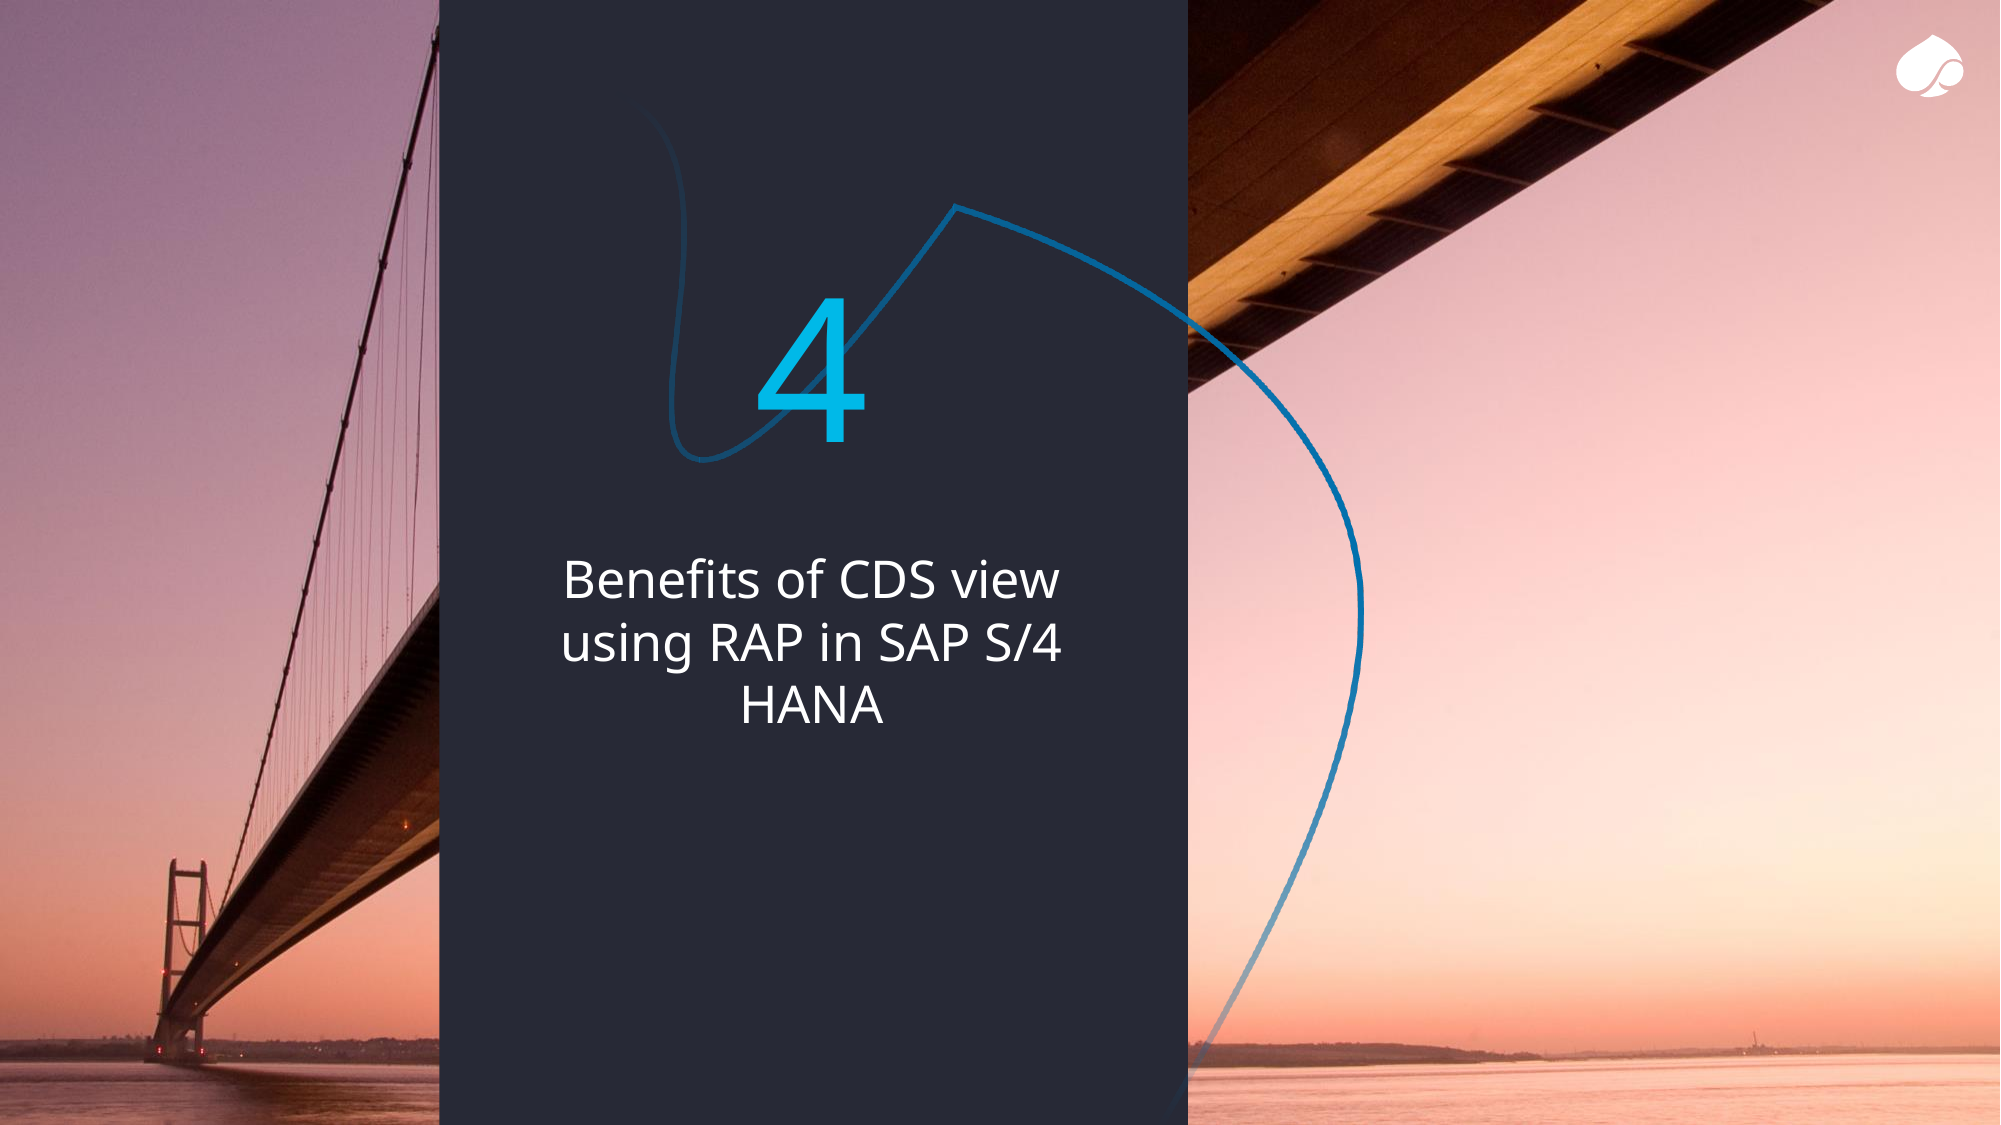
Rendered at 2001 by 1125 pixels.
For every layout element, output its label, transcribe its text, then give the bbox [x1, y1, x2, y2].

picture [0, 0, 439, 1125]
picture [605, 0, 2000, 1125]
list 4 [512, 262, 1111, 482]
title Benefits of CDS view using RAP in SAP S/4 HANA [512, 546, 1111, 740]
